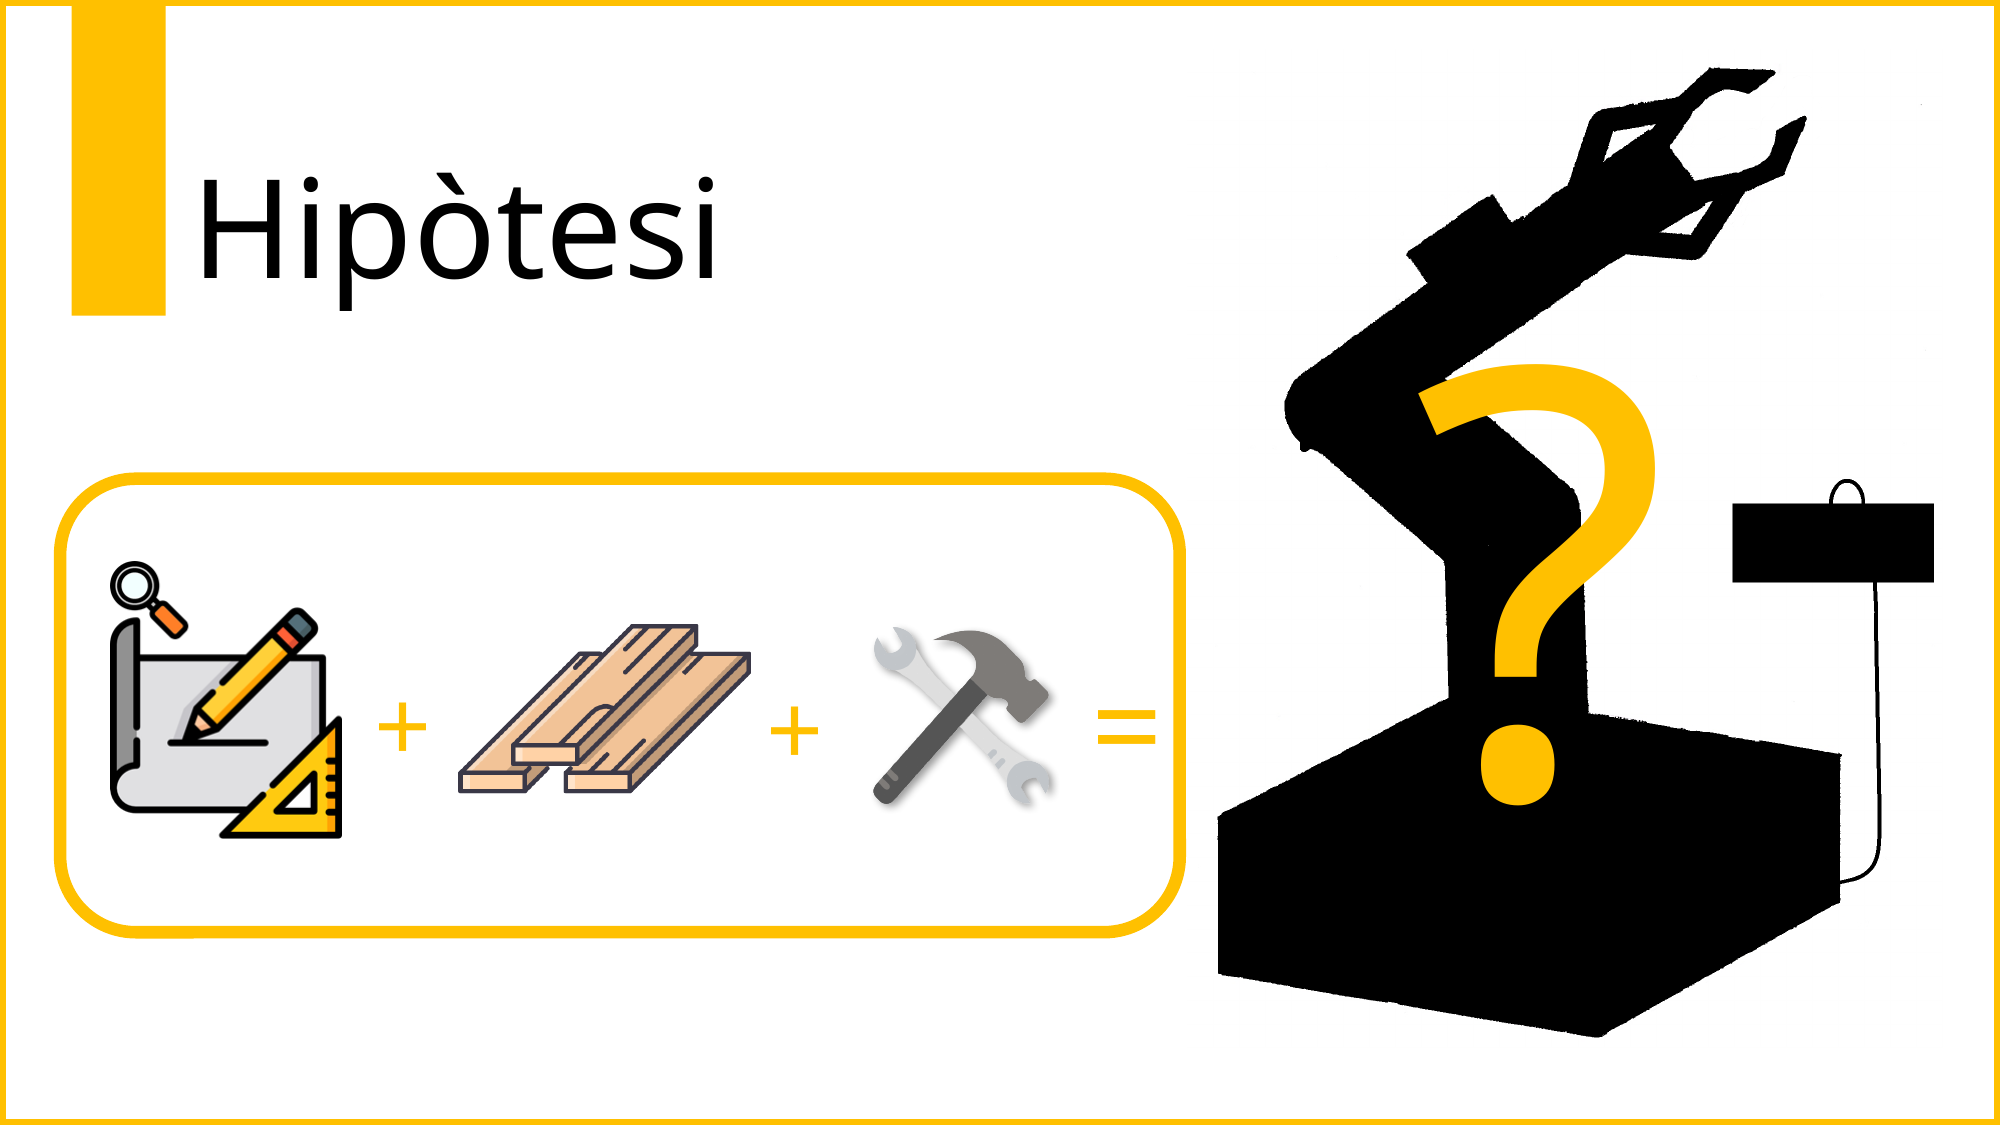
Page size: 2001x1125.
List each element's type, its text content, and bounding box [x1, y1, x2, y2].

picture [1187, 49, 1943, 1048]
text_box + [752, 658, 851, 794]
text_box [59, 477, 1181, 934]
picture [458, 562, 751, 855]
text_box [0, 0, 2000, 1125]
picture [110, 561, 342, 840]
text_box + [359, 655, 458, 791]
picture [873, 627, 1049, 804]
text_box = [1076, 639, 1175, 804]
